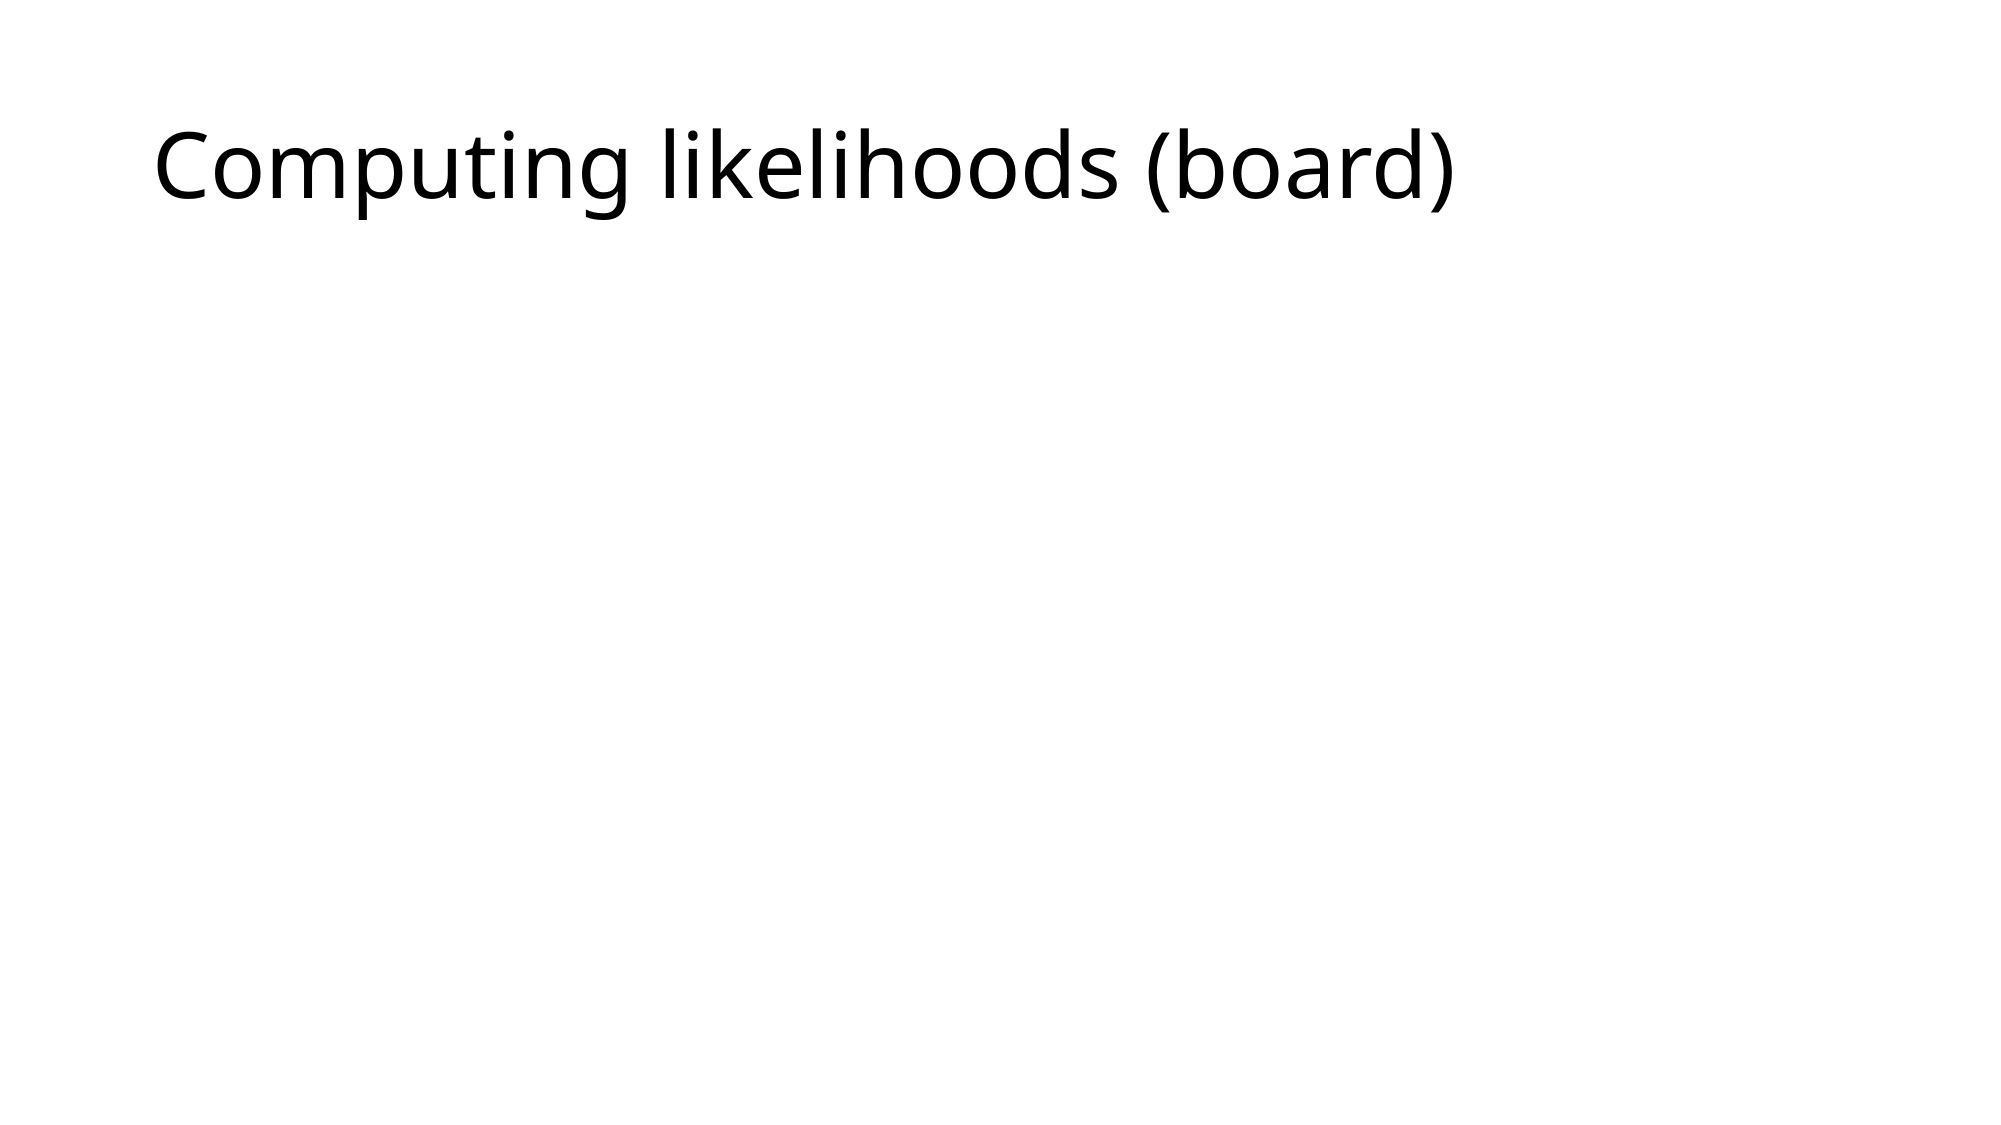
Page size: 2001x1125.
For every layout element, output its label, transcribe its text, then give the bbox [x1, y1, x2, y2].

title Computing likelihoods (board) [137, 59, 1863, 278]
